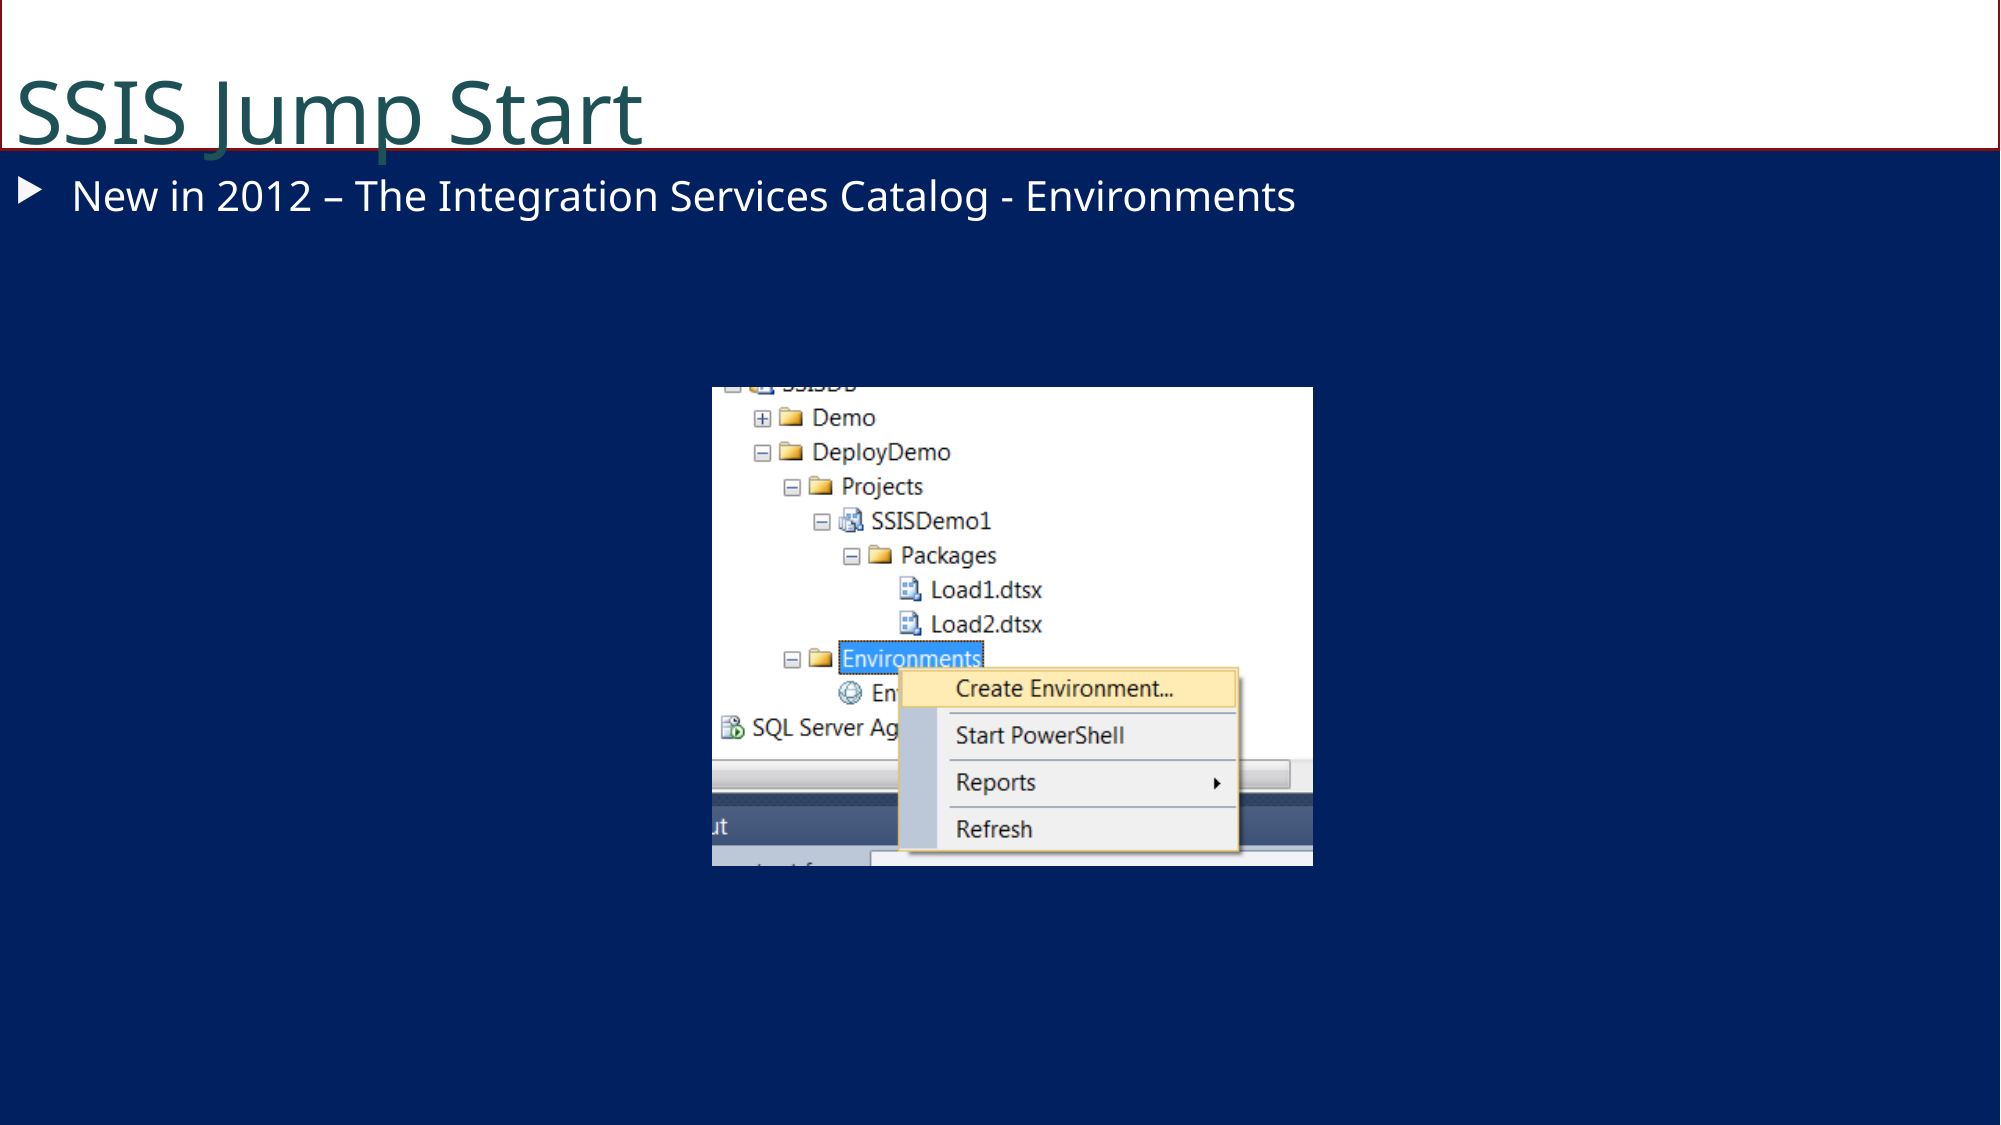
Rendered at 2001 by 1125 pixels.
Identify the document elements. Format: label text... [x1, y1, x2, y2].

picture [712, 387, 1313, 866]
title SSIS Jump Start [0, 50, 1275, 162]
subtitle New in 2012 – The Integration Services Catalog - Environments [0, 162, 1488, 250]
